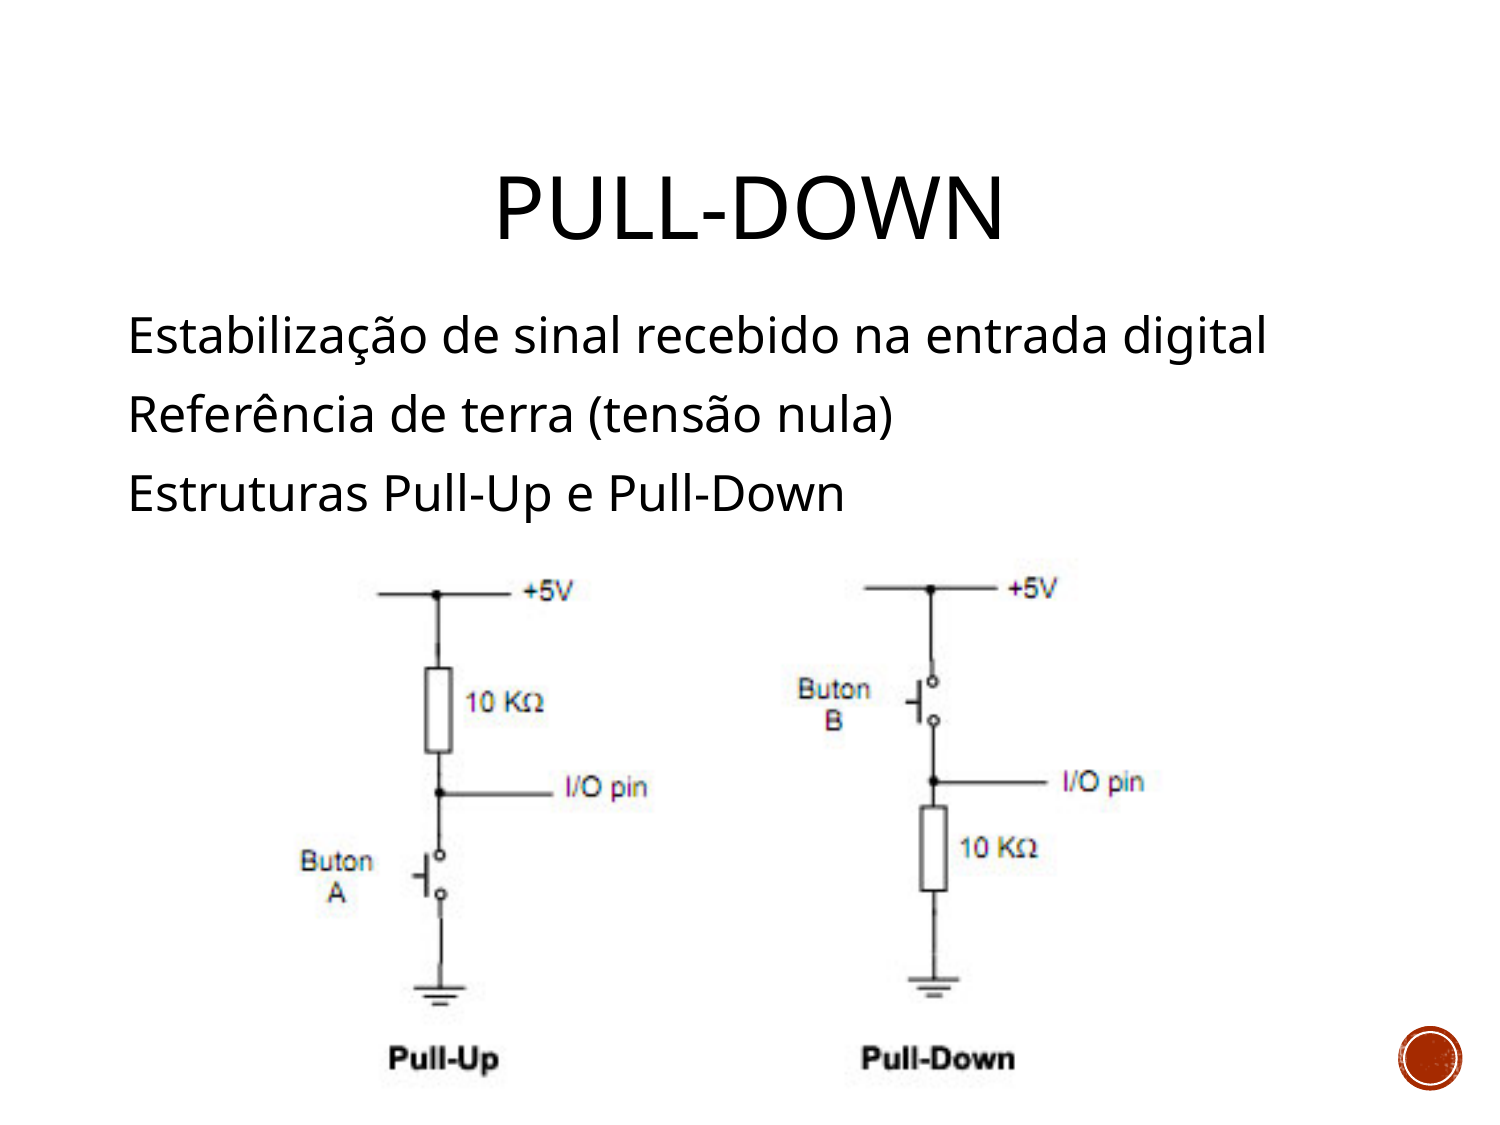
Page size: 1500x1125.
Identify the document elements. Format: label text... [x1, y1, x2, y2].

title Pull-down [112, 79, 1388, 302]
picture [253, 538, 1187, 1094]
list Estabilização de sinal recebido na entrada digital Referência de terra (tensão nula) Estruturas Pull-Up e Pull-Down [112, 302, 1388, 968]
